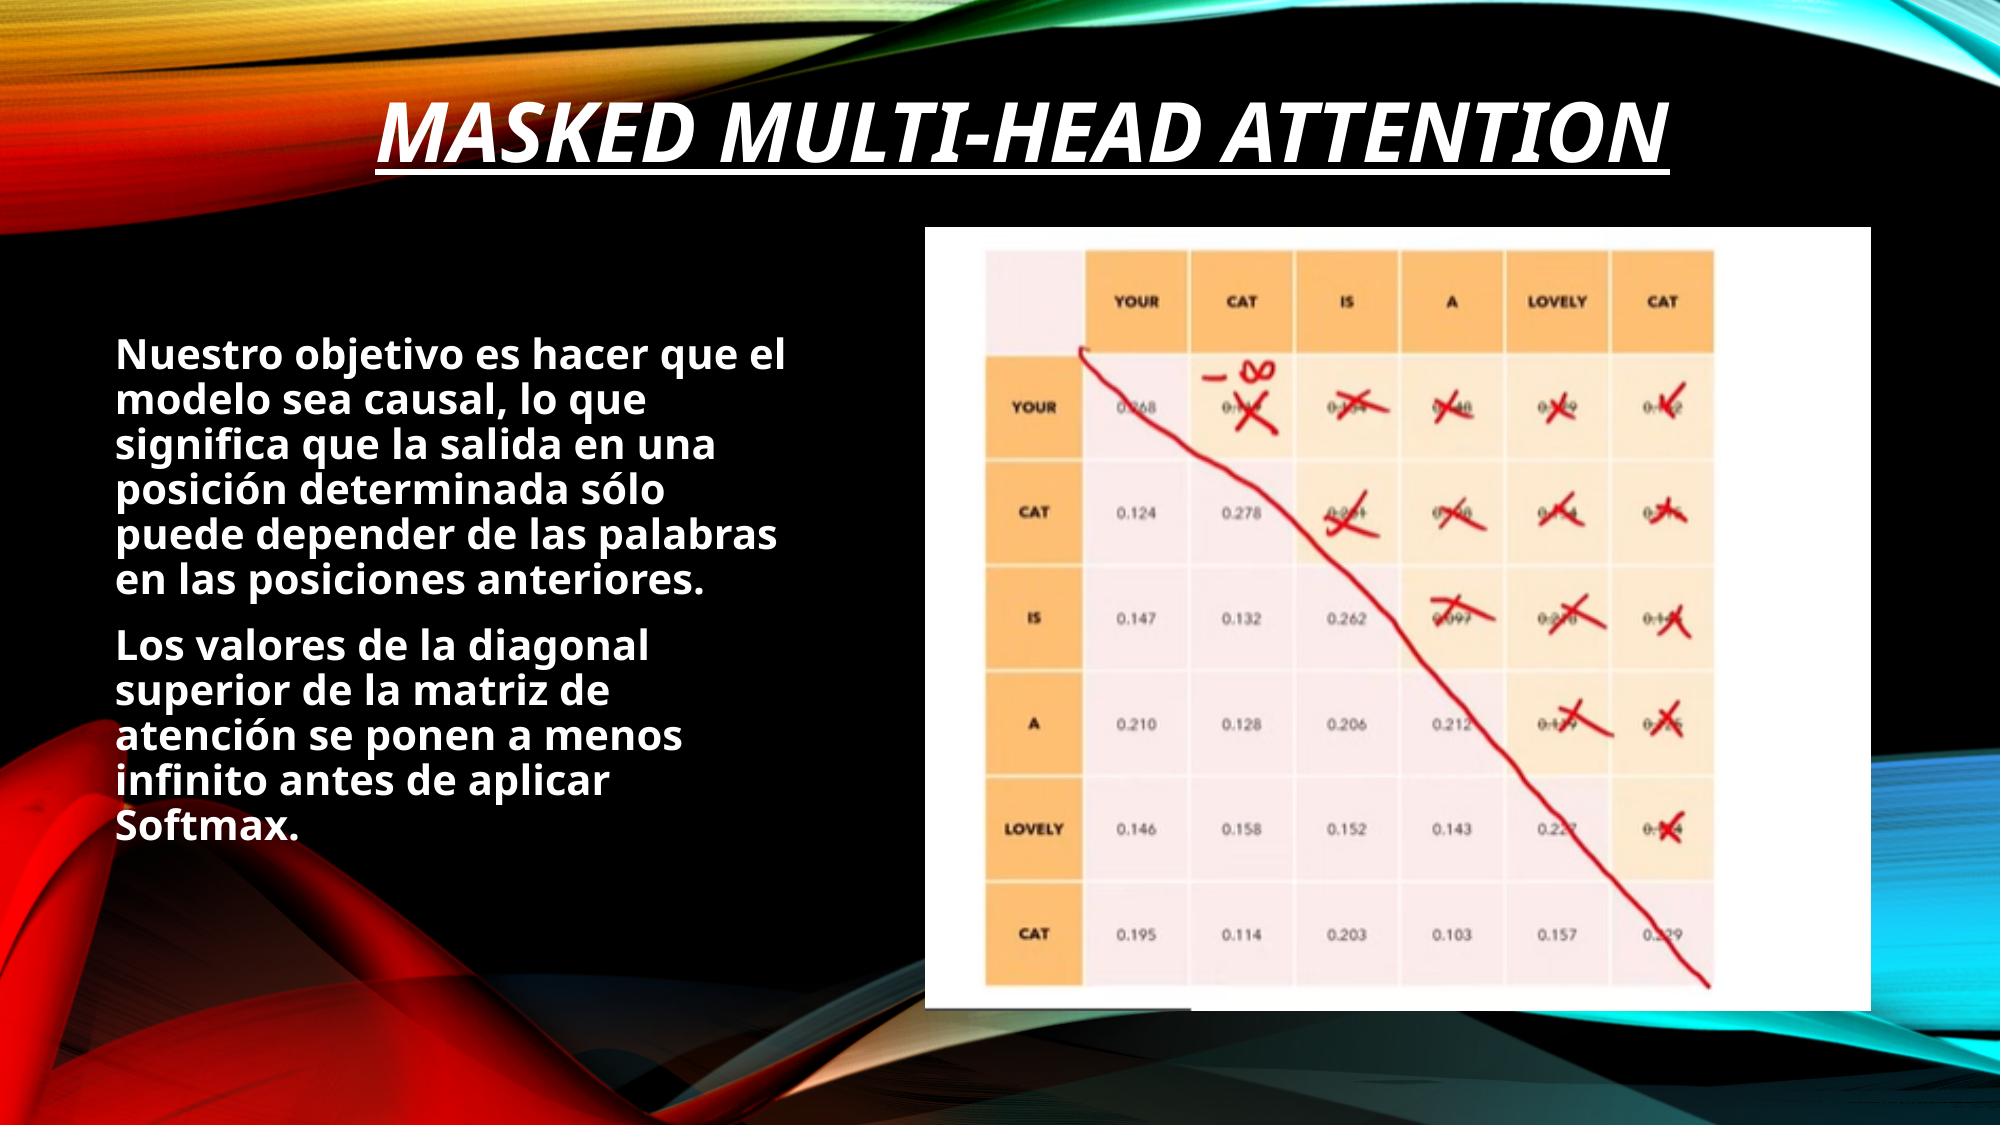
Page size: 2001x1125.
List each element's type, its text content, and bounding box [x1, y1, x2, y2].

picture [0, 0, 2000, 1125]
subtitle Nuestro objetivo es hacer que el modelo sea causal, lo que significa que la salida en una posición determinada sólo puede depender de las palabras en las posiciones anteriores. Los valores de la diagonal superior de la matriz de atención se ponen a menos infinito antes de aplicar Softmax. [99, 325, 813, 885]
title Masked multi-head attention [359, 0, 1736, 189]
